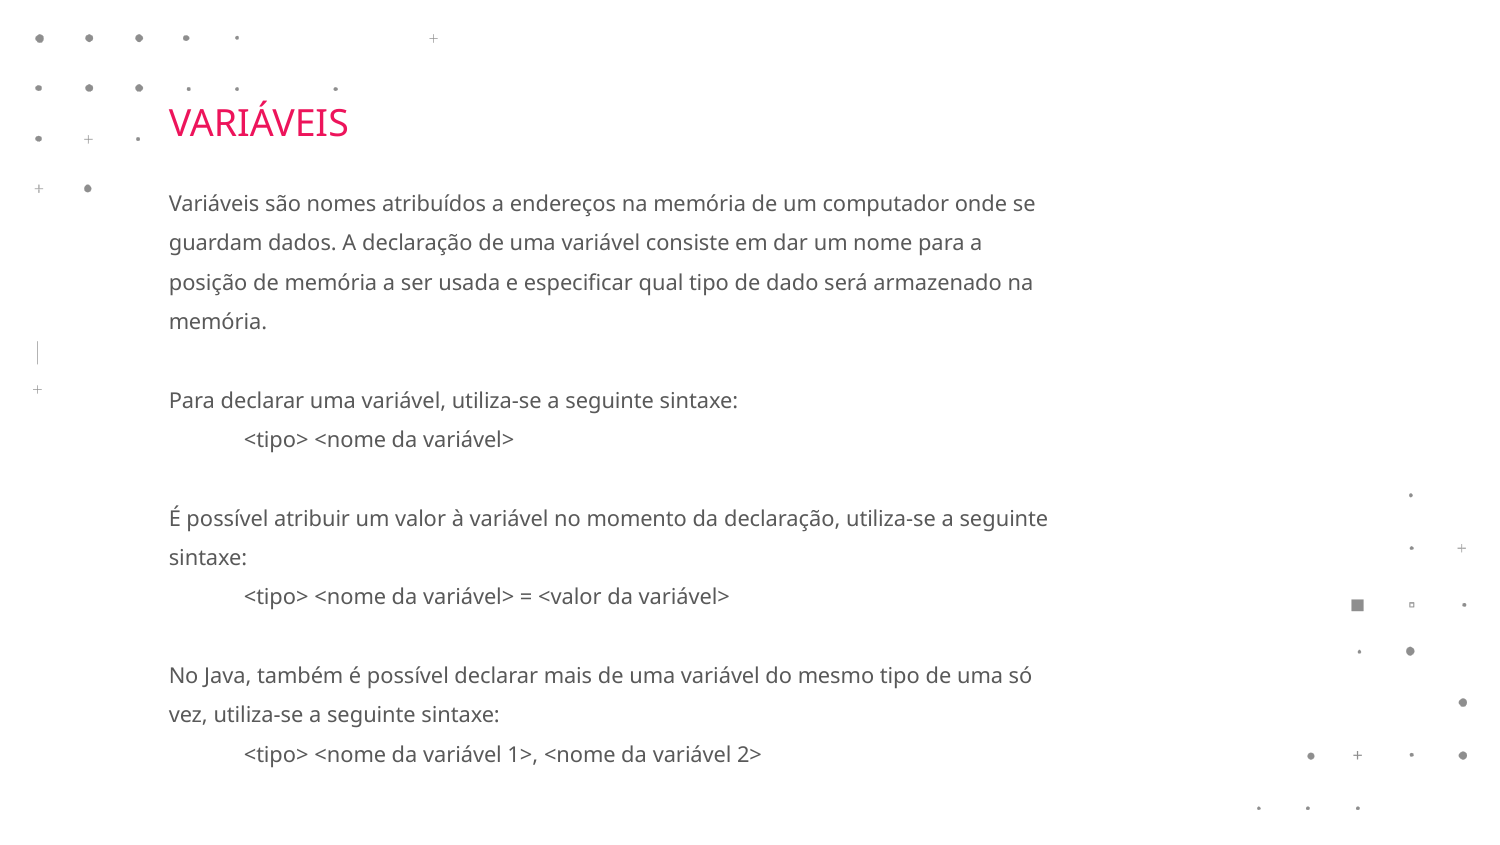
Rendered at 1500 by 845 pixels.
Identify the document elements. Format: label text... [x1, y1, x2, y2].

picture [33, 34, 1467, 810]
text_box VARIÁVEIS [154, 91, 809, 152]
text_box Variáveis são nomes atribuídos a endereços na memória de um computador onde se guardam dados. A declaração de uma variável consiste em dar um nome para a posição de memória a ser usada e especificar qual tipo de dado será armazenado na memória. Para declarar uma variável, utiliza-se a seguinte sintaxe: <tipo> <nome da variável> É possível atribuir um valor à variável no momento da declaração, utiliza-se a seguinte sintaxe: <tipo> <nome da variável> = <valor da variável> No Java, também é possível declarar mais de uma variável do mesmo tipo de uma só vez, utiliza-se a seguinte sintaxe: <tipo> <nome da variável 1>, <nome da variável 2> [154, 170, 1067, 774]
